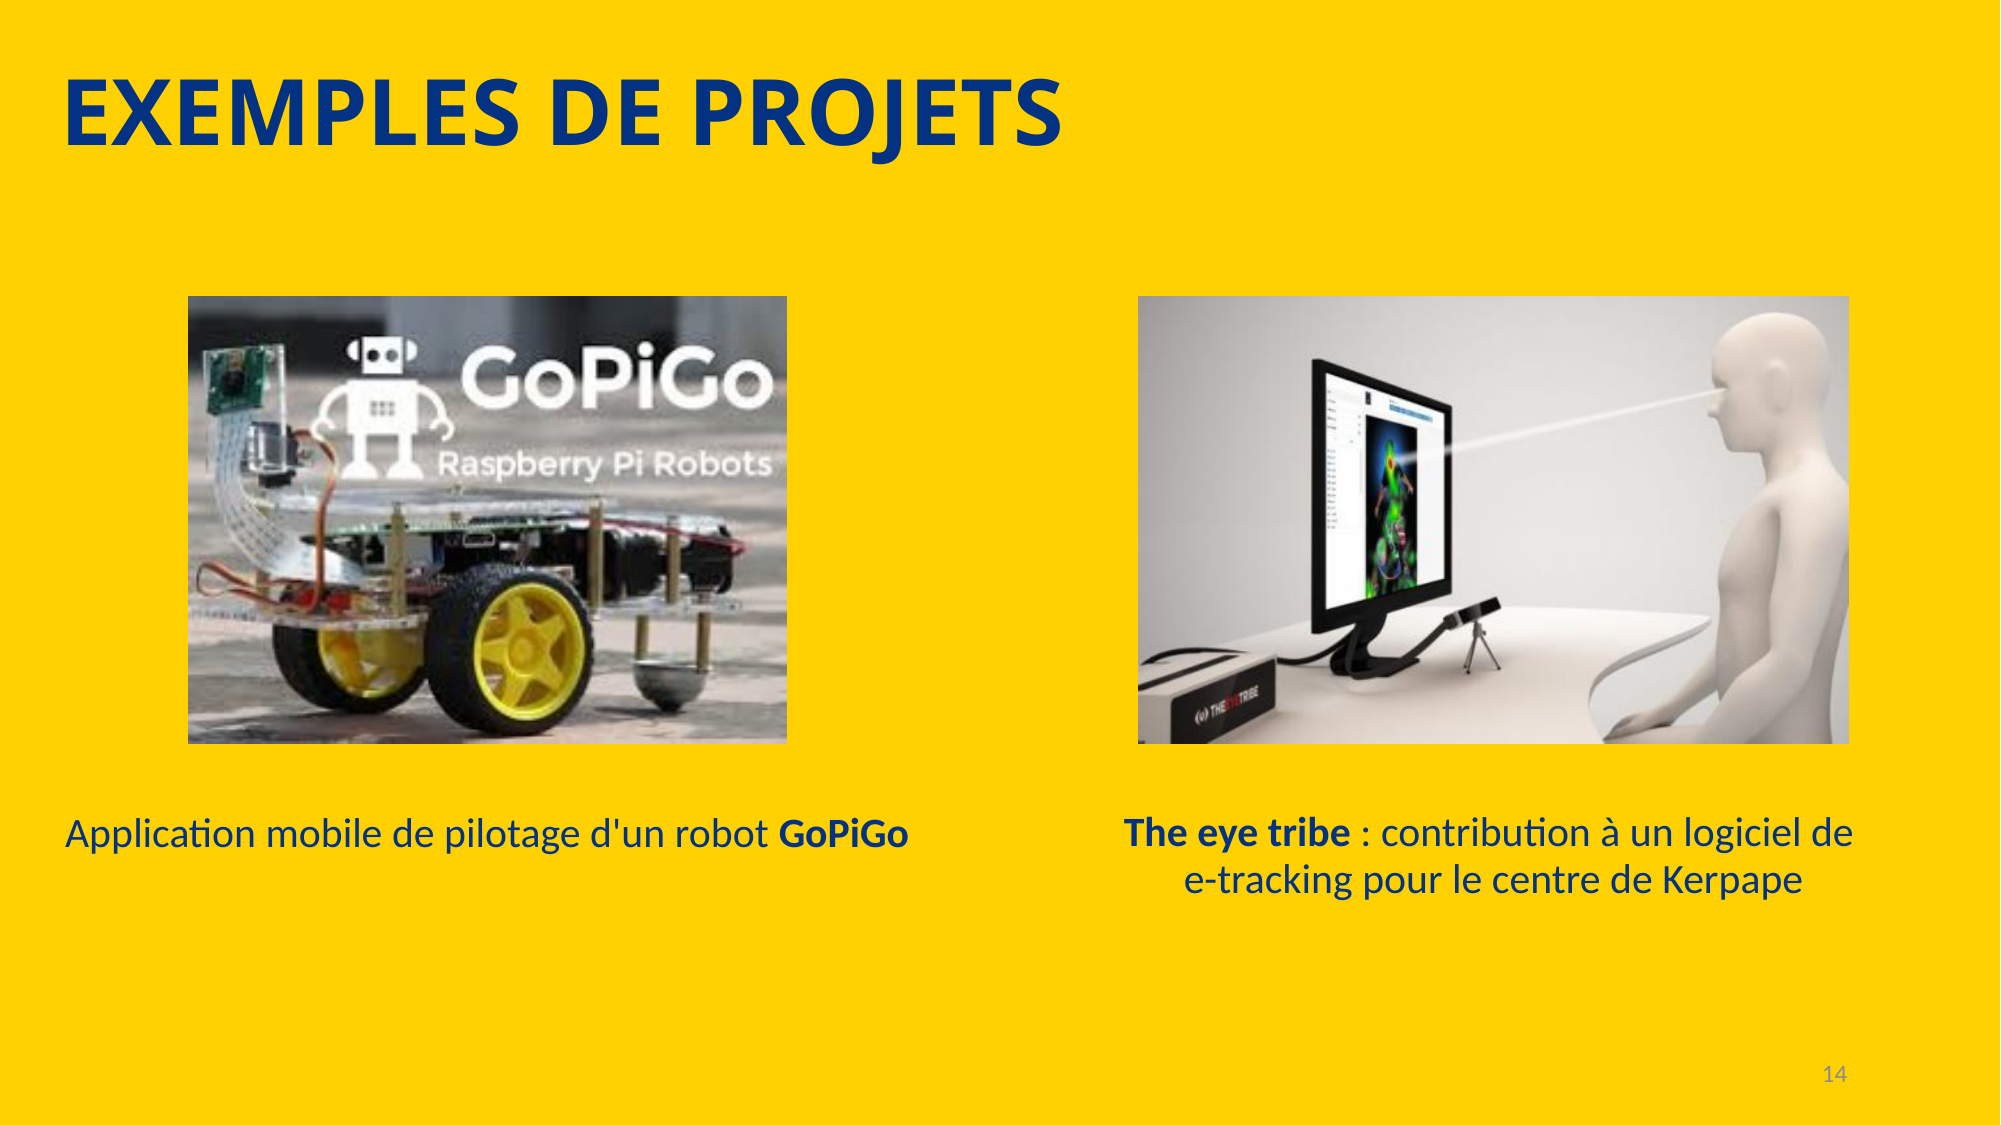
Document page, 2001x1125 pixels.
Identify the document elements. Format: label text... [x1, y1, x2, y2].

title EXEMPLES DE PROJETS [45, 7, 1771, 225]
picture [188, 296, 787, 744]
text_box The eye tribe : contribution à un logiciel de e-tracking pour le centre de Kerpape [1082, 802, 1906, 911]
picture [1138, 296, 1849, 744]
text_box Application mobile de pilotage d'un robot GoPiGo [50, 802, 925, 864]
slide_number 14 [1412, 1042, 1863, 1103]
